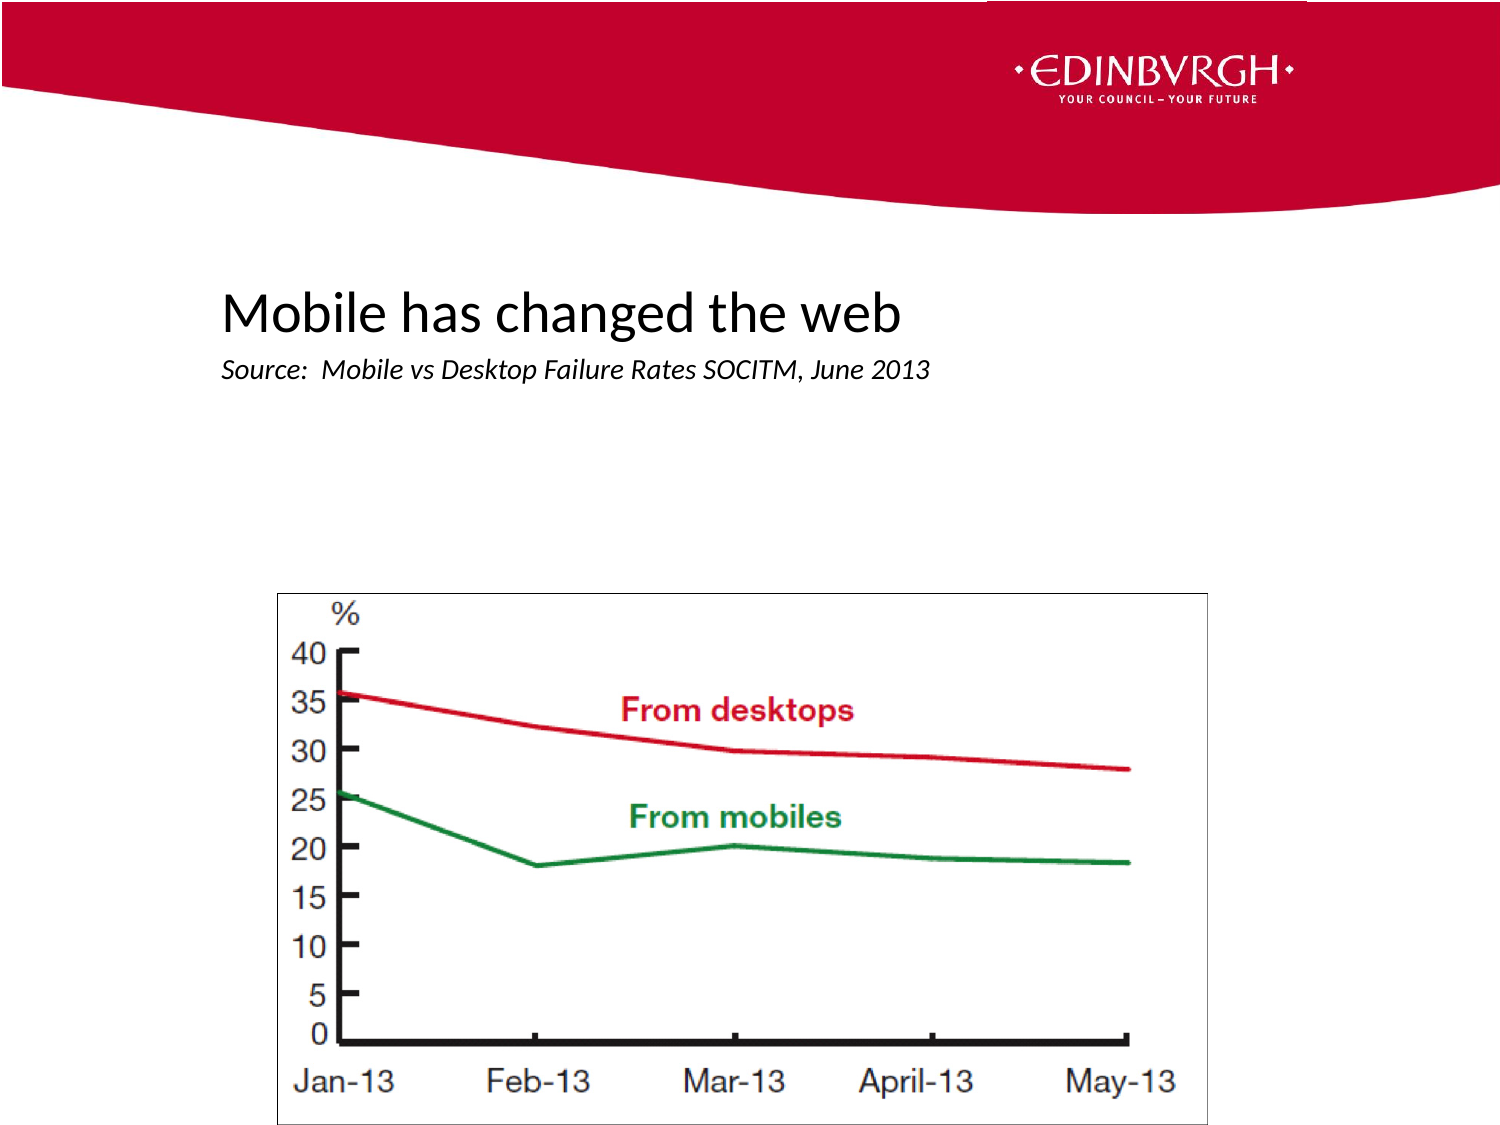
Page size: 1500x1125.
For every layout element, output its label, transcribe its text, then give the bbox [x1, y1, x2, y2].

list Mobile has changed the web Source: Mobile vs Desktop Failure Rates SOCITM, June 2013 [206, 266, 1294, 587]
picture [277, 593, 1209, 1125]
